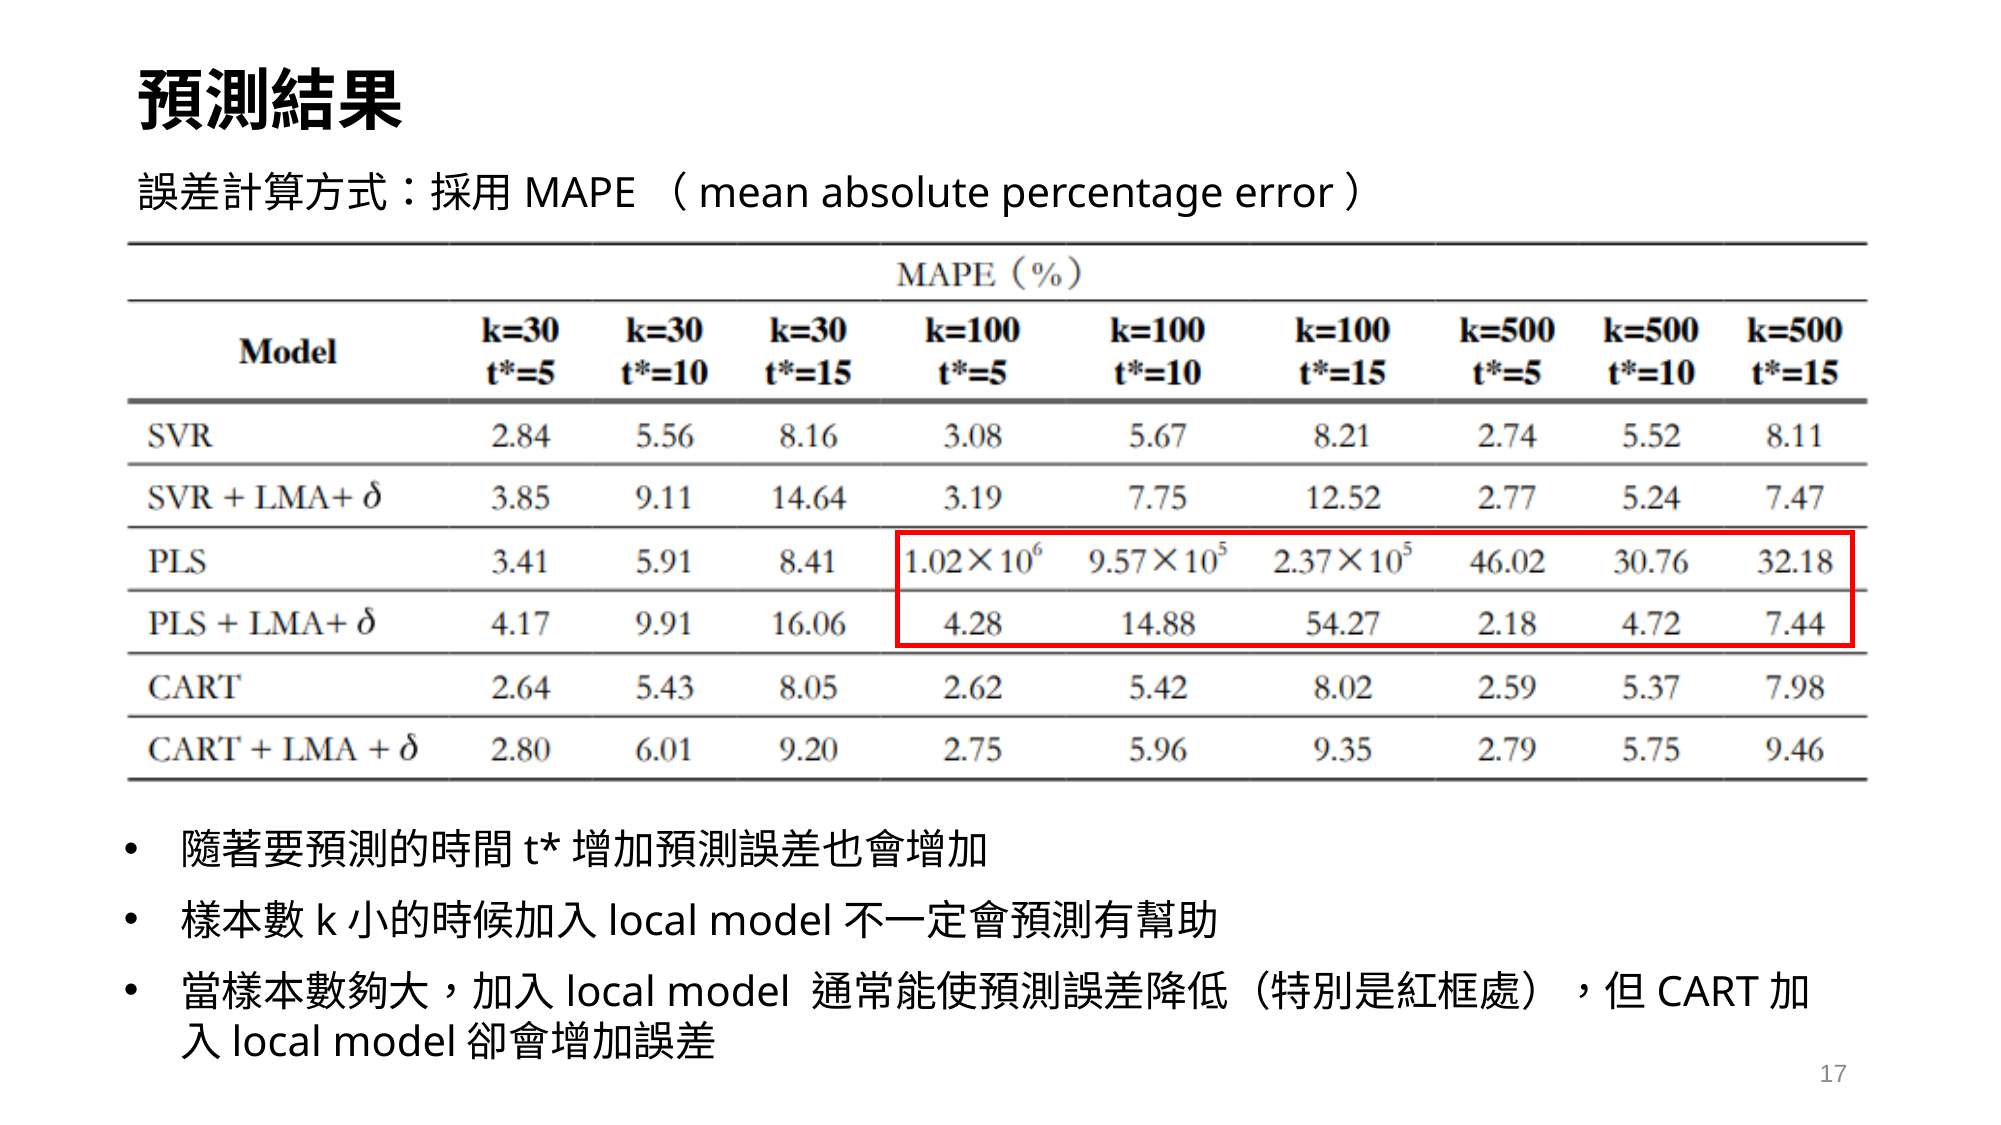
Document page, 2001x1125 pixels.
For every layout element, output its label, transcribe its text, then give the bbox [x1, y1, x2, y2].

text_box 隨著要預測的時間t*增加預測誤差也會增加 樣本數k小的時候加入local model不一定會預測有幫助 當樣本數夠大，加入local model 通常能使預測誤差降低（特別是紅框處），但CART加入local model卻會增加誤差 [108, 815, 1866, 1075]
text_box 誤差計算方式：採用MAPE（mean absolute percentage error） [122, 158, 1880, 237]
picture [120, 236, 1876, 786]
slide_number 17 [1412, 1042, 1863, 1103]
text_box 預測結果 [122, 50, 1879, 146]
